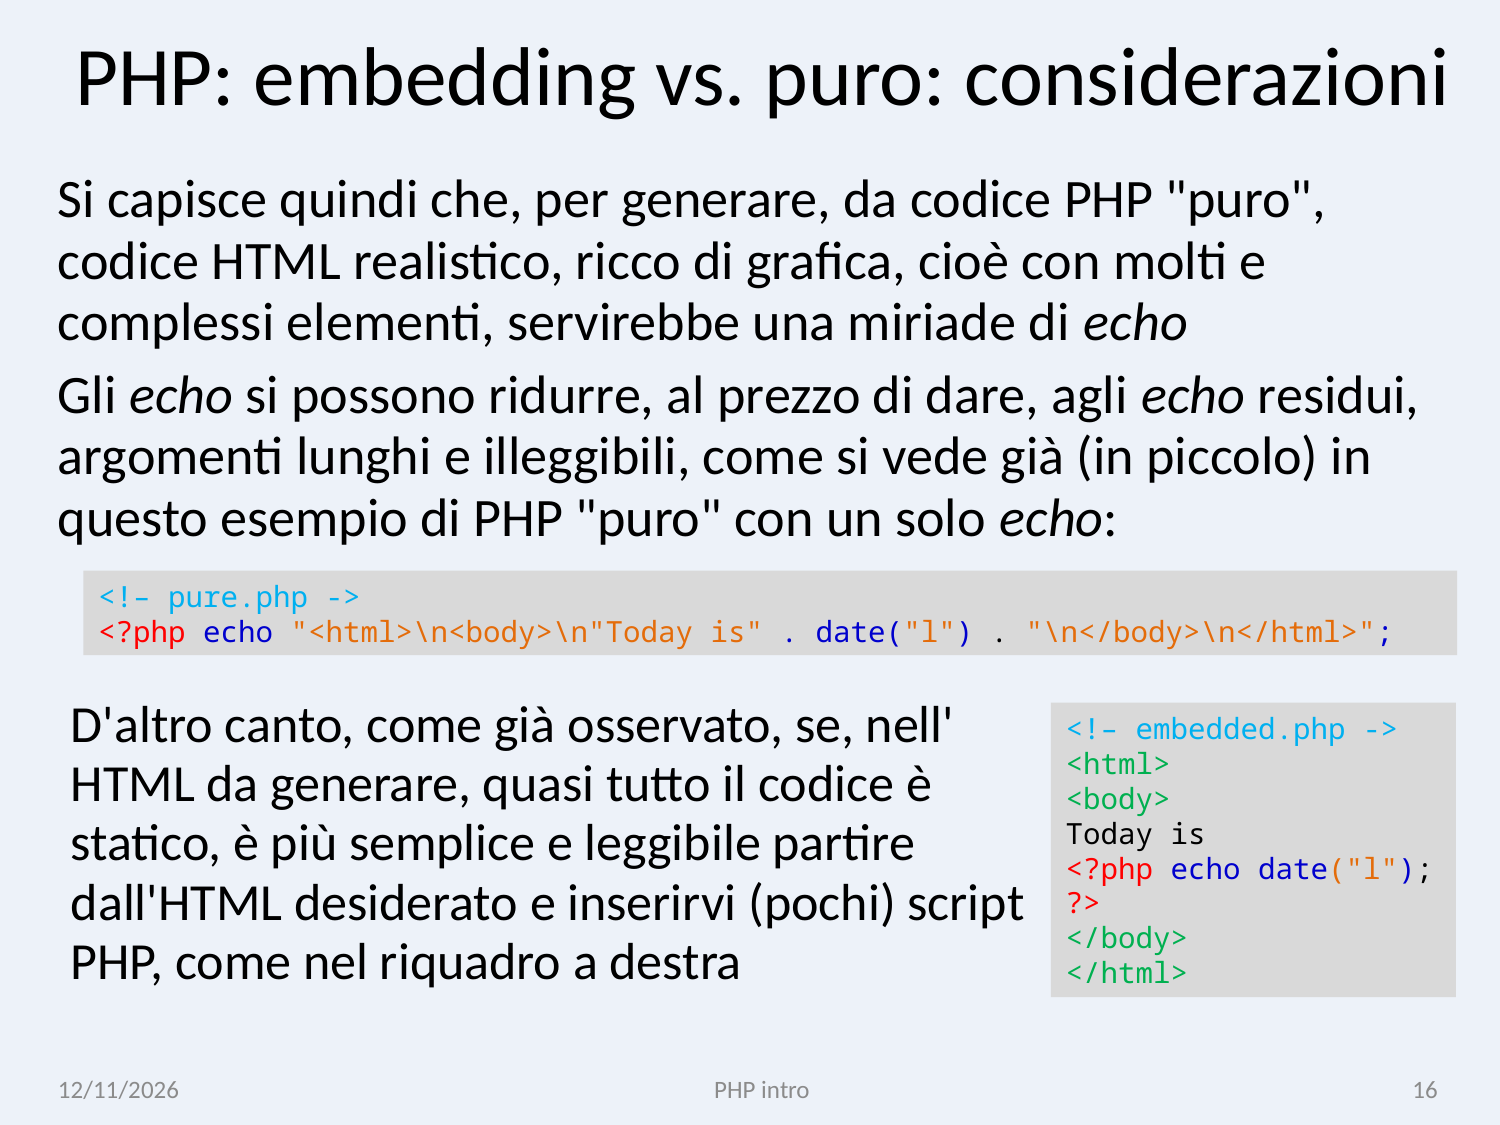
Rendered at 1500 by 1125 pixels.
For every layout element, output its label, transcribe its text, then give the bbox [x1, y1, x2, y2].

list Si capisce quindi che, per generare, da codice PHP "puro", codice HTML realistico, ricco di grafica, cioè con molti e complessi elementi, servirebbe una miriade di echo Gli echo si possono ridurre, al prezzo di dare, agli echo residui, argomenti lunghi e illeggibili, come si vede già (in piccolo) in questo esempio di PHP "puro" con un solo echo: [28, 160, 1437, 564]
text_box <!– embedded.php -> <html> <body> Today is <?php echo date("l"); ?> </body> </html> [1050, 702, 1456, 998]
text_box D'altro canto, come già osservato, se, nell' HTML da generare, quasi tutto il codice è statico, è più semplice e leggibile partire dall'HTML desiderato e inserirvi (pochi) script PHP, come nel riquadro a destra [41, 687, 1043, 1017]
text_box <!– pure.php -> <?php echo "<html>\n<body>\n"Today is" . date("l") . "\n</body>\n</html>"; [83, 570, 1458, 656]
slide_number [42, 1058, 393, 1119]
title PHP: embedding vs. puro: considerazioni [58, 6, 1467, 138]
slide_number 16 [1103, 1058, 1453, 1119]
text_box [45, 665, 1455, 817]
footer PHP intro [524, 1058, 1000, 1119]
